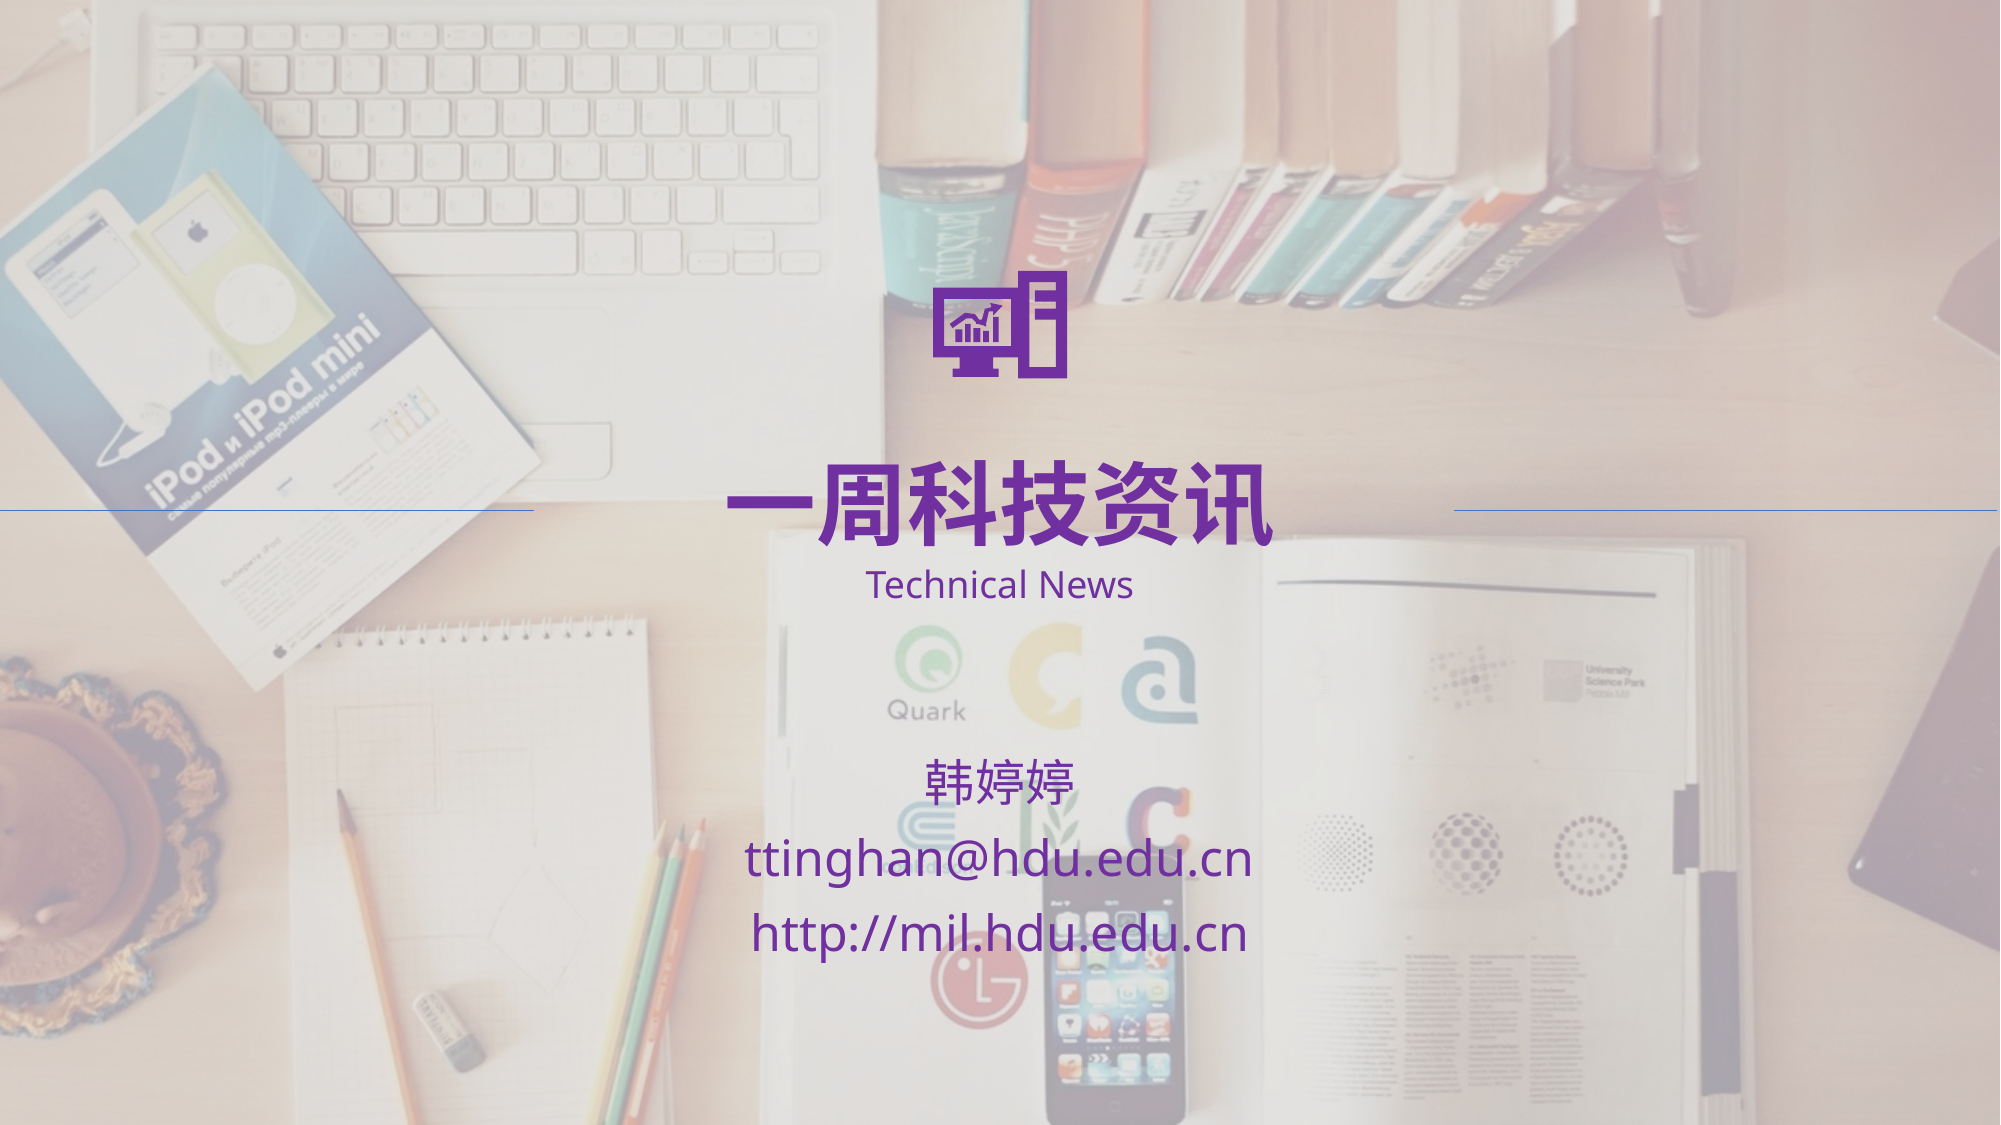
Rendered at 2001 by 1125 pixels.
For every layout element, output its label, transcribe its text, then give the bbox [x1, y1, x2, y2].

text_box [933, 270, 1068, 379]
text_box 韩婷婷 ttinghan@hdu.edu.cn http://mil.hdu.edu.cn [729, 728, 1270, 969]
text_box Technical News [850, 553, 1150, 614]
text_box 一周科技资讯 [709, 439, 1291, 565]
